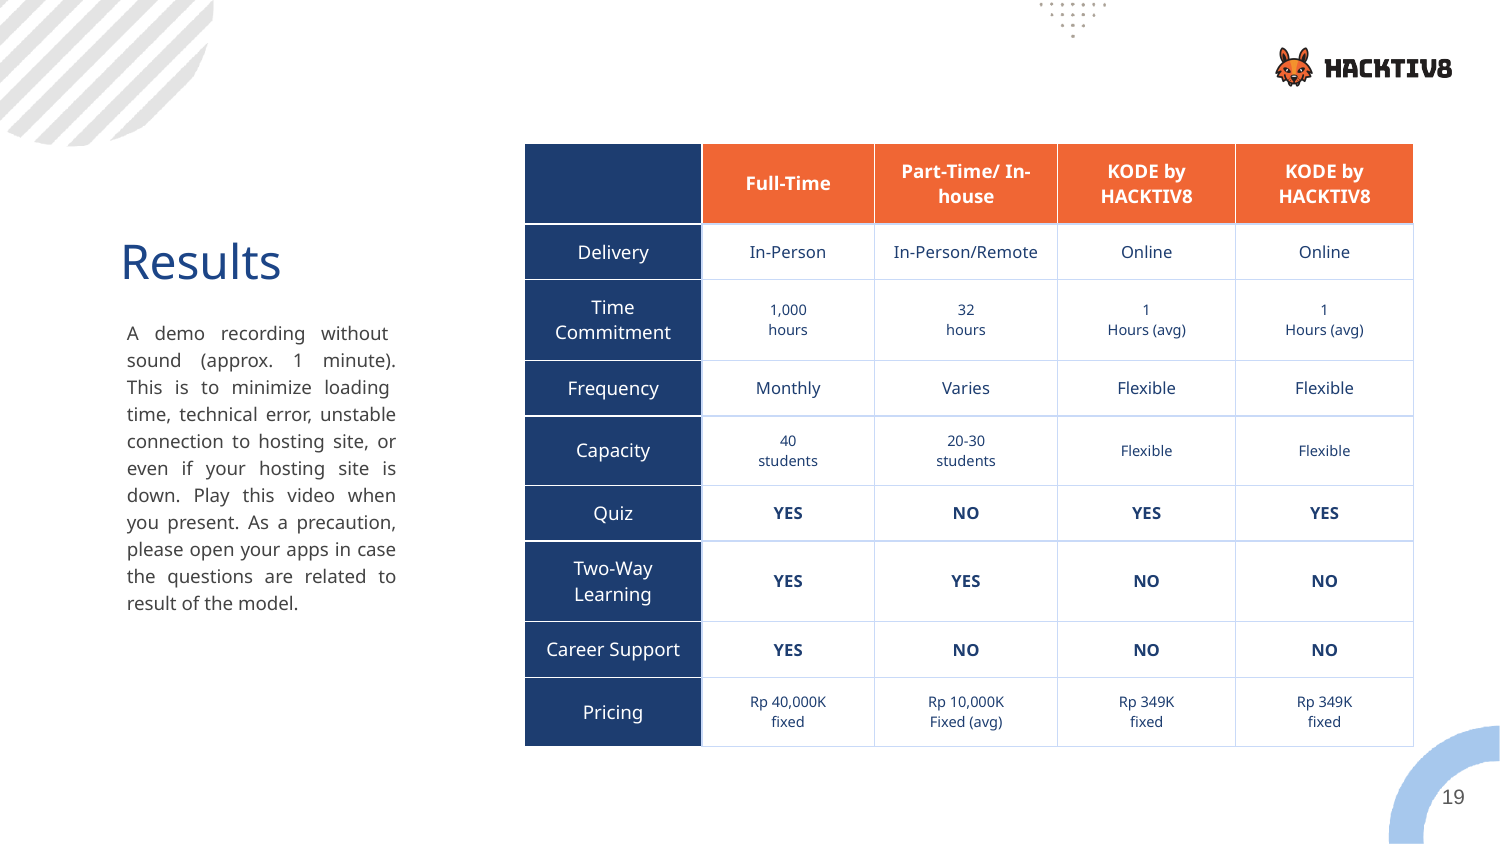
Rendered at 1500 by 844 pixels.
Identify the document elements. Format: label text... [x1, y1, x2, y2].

table_cell Capacity [525, 417, 701, 485]
table_cell Rp 40,000K fixed [703, 678, 874, 746]
table_cell YES [875, 542, 1057, 621]
table_cell Rp 349K fixed [1236, 678, 1413, 746]
table_cell 1 Hours (avg) [1058, 280, 1235, 360]
table_cell Flexible [1058, 417, 1235, 485]
table_cell Pricing [525, 678, 701, 746]
table_cell NO [875, 486, 1057, 540]
table_cell 1 Hours (avg) [1236, 280, 1413, 360]
table_cell YES [703, 542, 874, 621]
table_cell Online [1236, 225, 1413, 279]
table_cell Quiz [525, 486, 701, 540]
text_box A demo recording without sound (approx. 1 minute). This is to minimize loading time, technical error, unstable connection to hosting site, or even if your hosting site is down. Play this video when you present. As a precaution, please open your apps in case the questions are related to result of the model. [111, 302, 411, 566]
table_header Part-Time/ In-house [875, 144, 1057, 223]
table_cell YES [703, 622, 874, 677]
table_cell YES [703, 486, 874, 540]
table_cell NO [1058, 622, 1235, 677]
table_cell Monthly [703, 361, 874, 415]
table_header KODE by HACKTIV8 [1058, 144, 1235, 223]
table_cell Flexible [1236, 361, 1413, 415]
table_cell YES [1236, 486, 1413, 540]
table_header Full-Time [703, 144, 874, 223]
table_cell 40 students [703, 417, 874, 485]
table_cell 32 hours [875, 280, 1057, 360]
table_cell 20-30 students [875, 417, 1057, 485]
slide_number ‹#› [1389, 764, 1480, 830]
table_cell Flexible [1058, 361, 1235, 415]
picture [0, 0, 1500, 844]
table_cell Rp 10,000K Fixed (avg) [875, 678, 1057, 746]
table_cell Online [1058, 225, 1235, 279]
table_cell NO [1058, 542, 1235, 621]
table_cell Flexible [1236, 417, 1413, 485]
text_box Results [105, 216, 405, 297]
table_cell Career Support [525, 622, 701, 677]
table_cell In-Person/Remote [875, 225, 1057, 279]
table_cell Frequency [525, 361, 701, 415]
table_header [525, 144, 701, 223]
table_cell Rp 349K fixed [1058, 678, 1235, 746]
table_cell NO [875, 622, 1057, 677]
table_cell Varies [875, 361, 1057, 415]
table_cell NO [1236, 622, 1413, 677]
table_cell Two-Way Learning [525, 542, 701, 621]
table_cell YES [1058, 486, 1235, 540]
table_cell Time Commitment [525, 280, 701, 360]
table_cell 1,000 hours [703, 280, 874, 360]
table_cell NO [1236, 542, 1413, 621]
table_cell In-Person [703, 225, 874, 279]
table_header KODE by HACKTIV8 [1236, 144, 1413, 223]
table_cell Delivery [525, 225, 701, 279]
